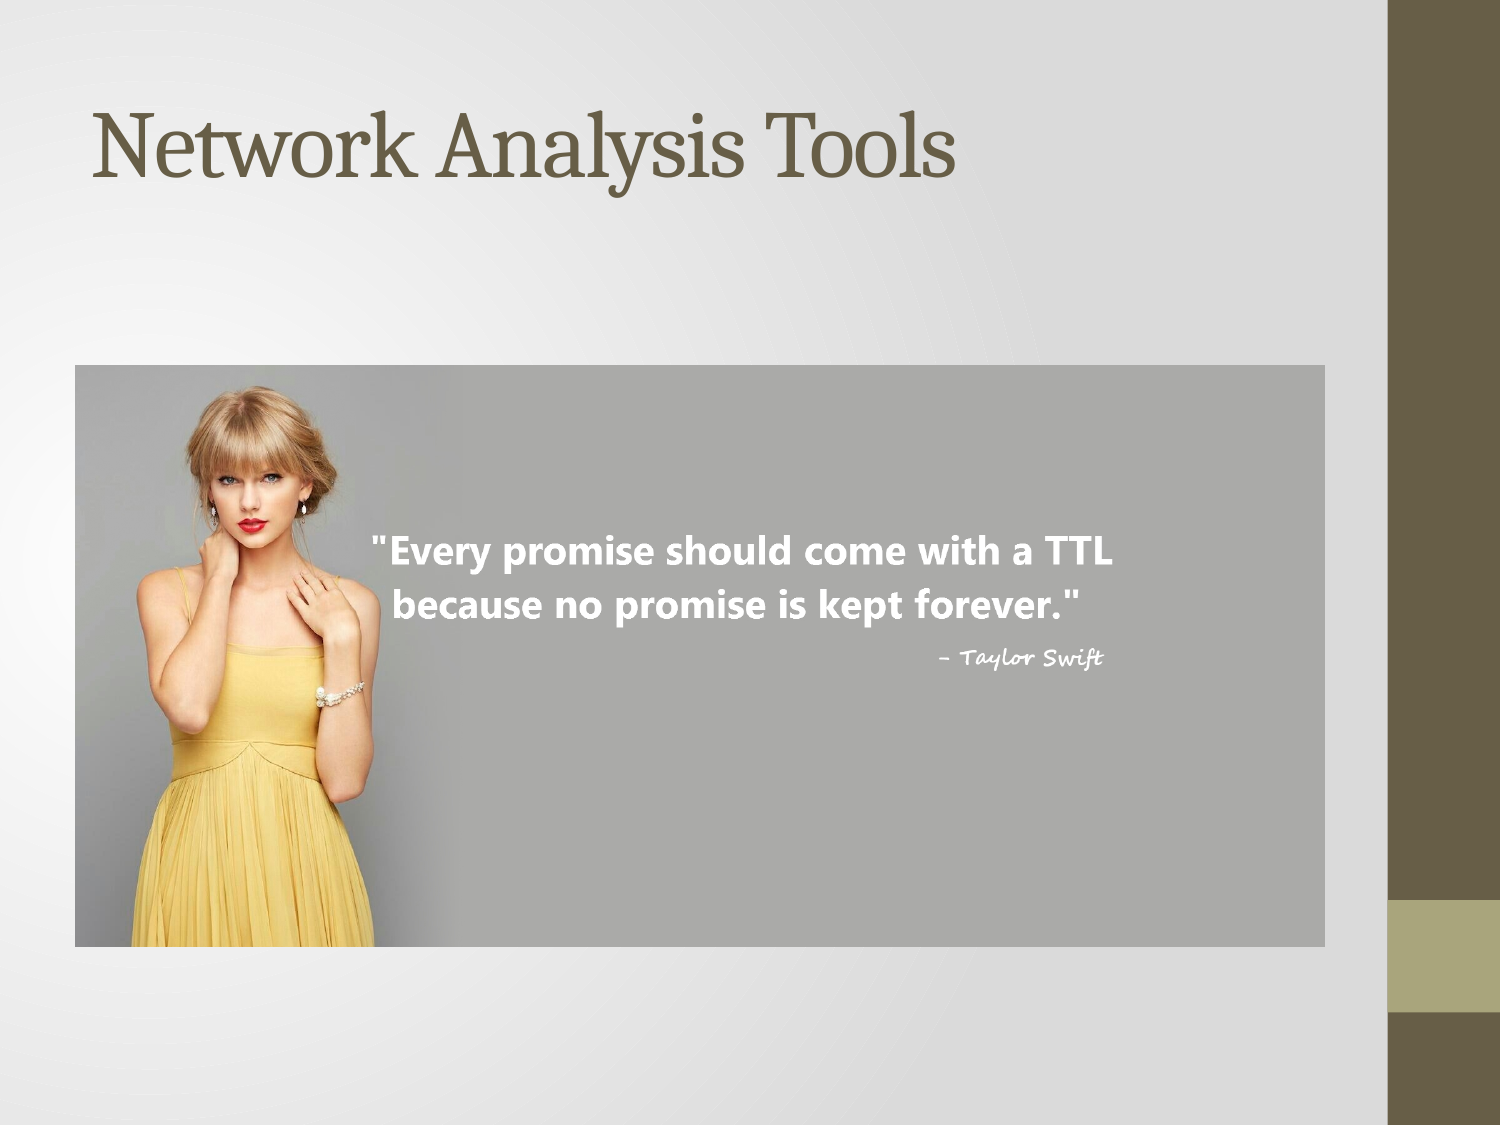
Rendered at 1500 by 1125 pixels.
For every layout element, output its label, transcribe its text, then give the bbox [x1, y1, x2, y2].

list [74, 365, 1326, 948]
title Network Analysis Tools [75, 45, 1325, 233]
